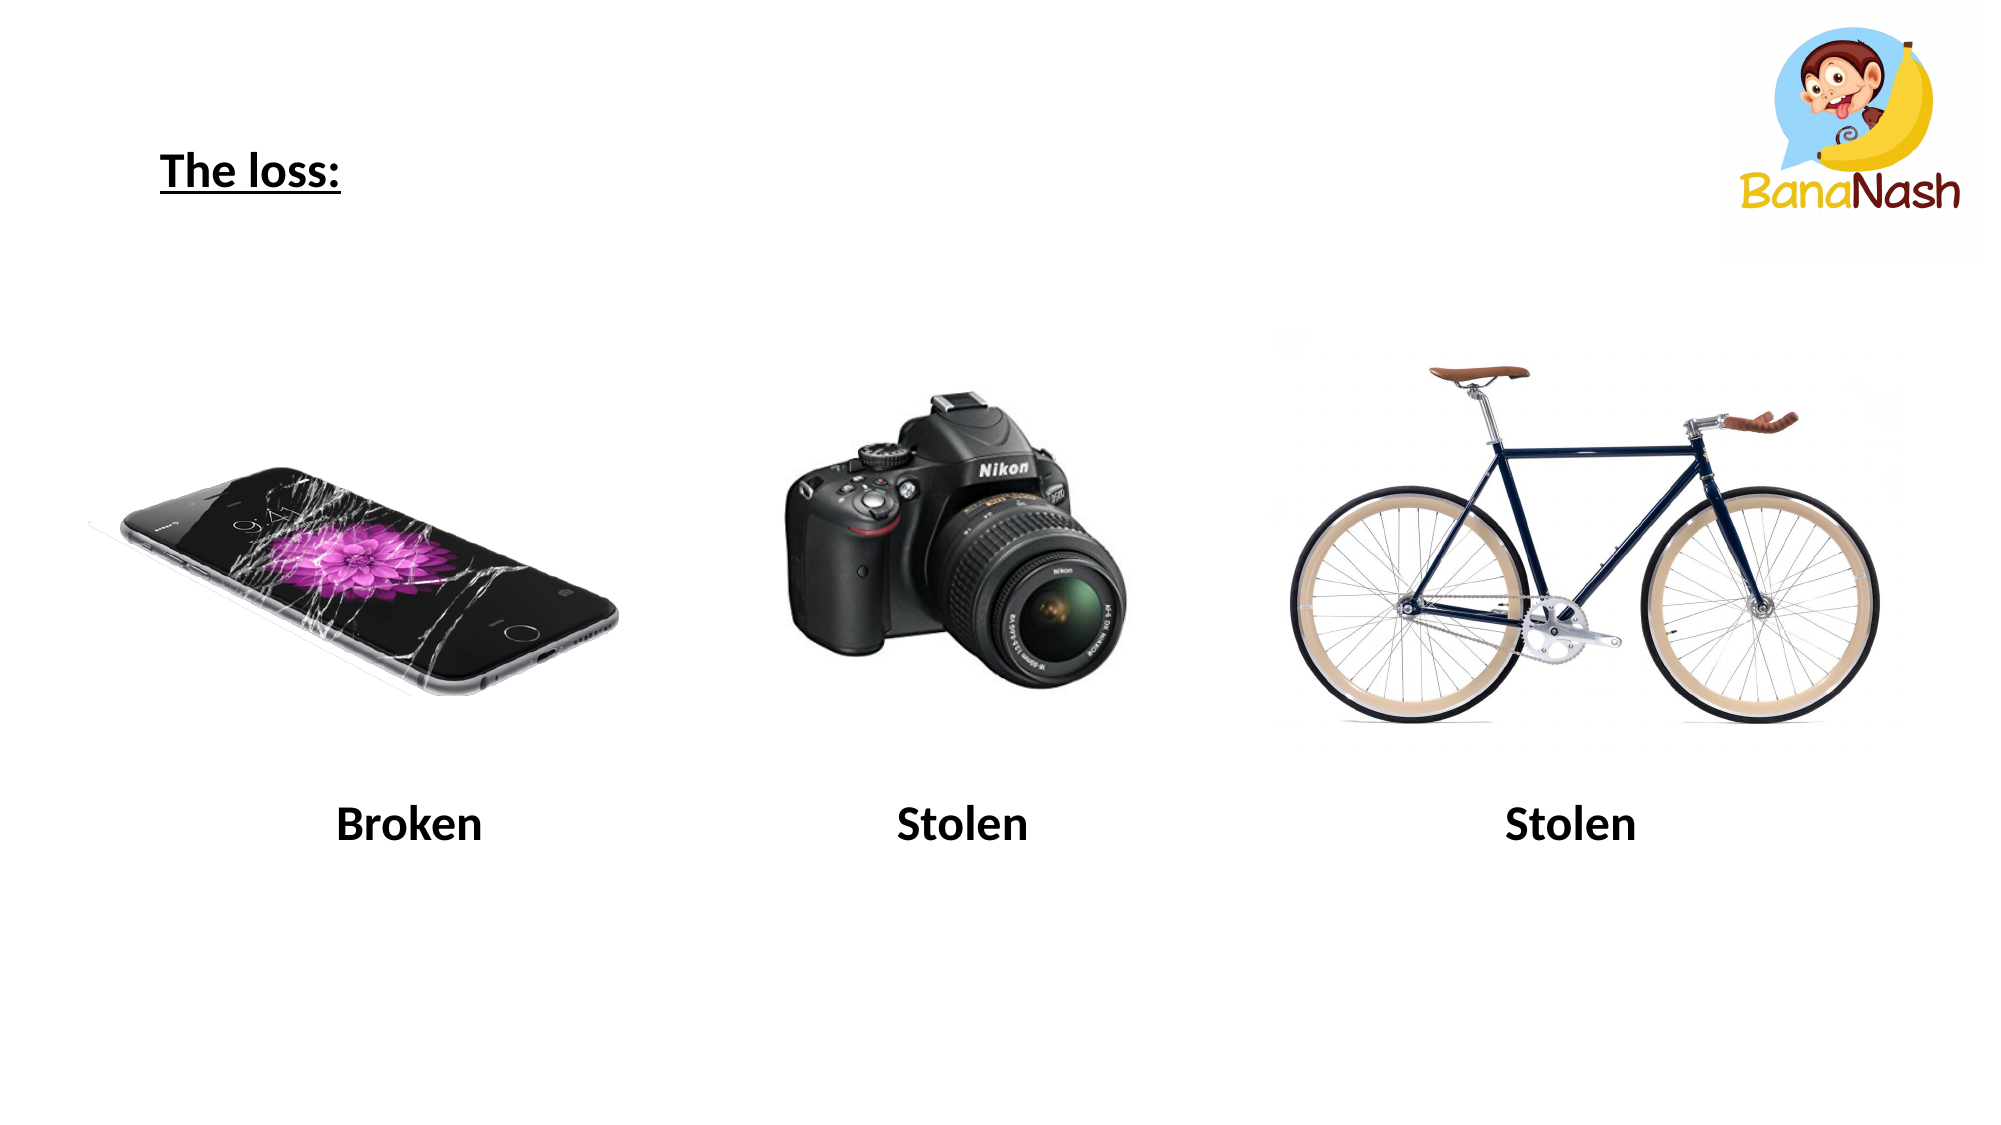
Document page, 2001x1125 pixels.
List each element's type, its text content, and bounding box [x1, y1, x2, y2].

picture [1717, 0, 1981, 260]
picture [748, 384, 1164, 697]
text_box Stolen [1490, 782, 1850, 858]
picture [88, 467, 619, 696]
text_box Stolen [882, 782, 1241, 858]
text_box The loss: [145, 129, 550, 205]
picture [1270, 331, 1899, 750]
text_box Broken [321, 782, 681, 858]
